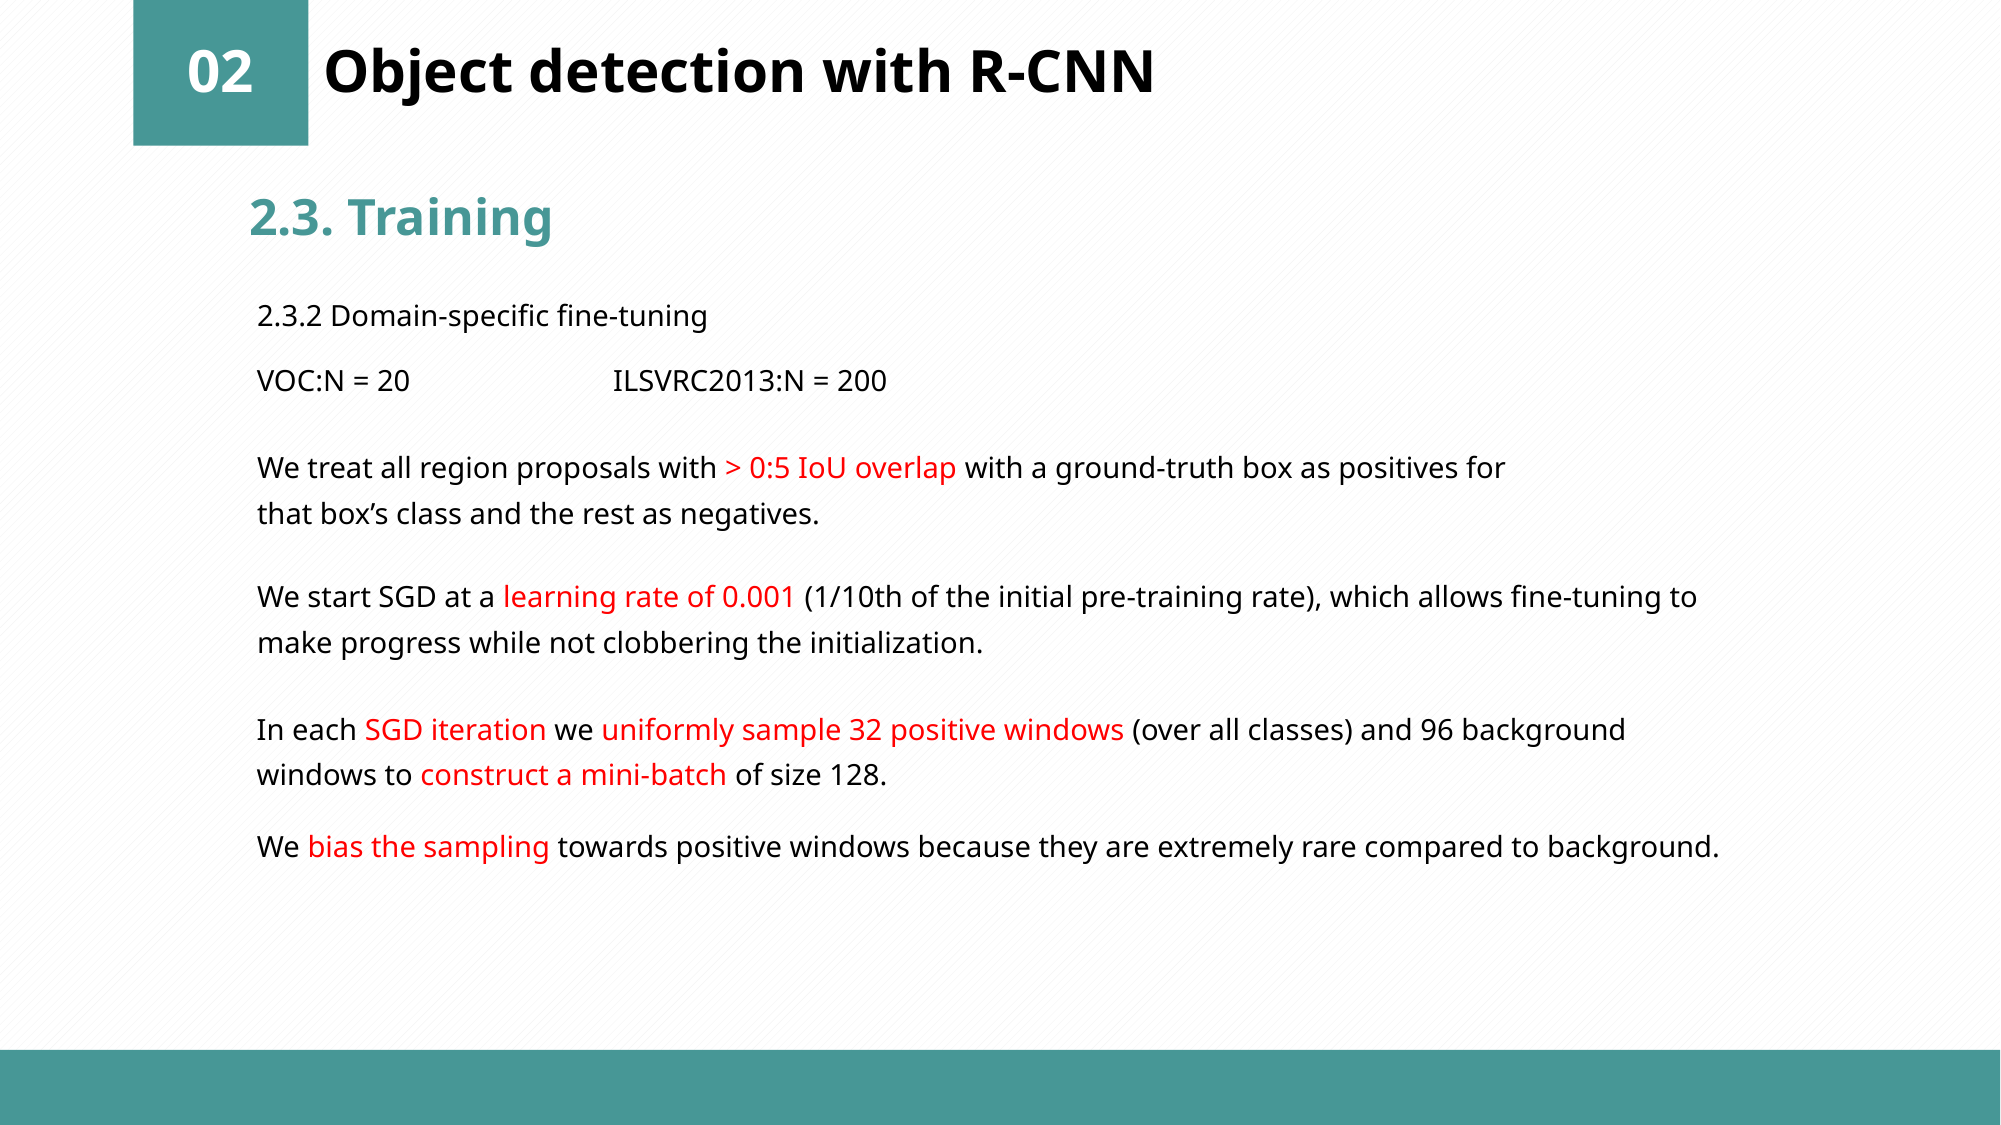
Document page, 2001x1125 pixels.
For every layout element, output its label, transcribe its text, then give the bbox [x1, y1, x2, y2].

text_box VOC:N = 20 [242, 344, 598, 405]
list Object detection with R-CNN [308, 34, 1189, 105]
text_box 2.3.2 Domain-specific fine-tuning [242, 279, 774, 340]
text_box In each SGD iteration we uniformly sample 32 positive windows (over all classes) and 96 background windows to construct a mini-batch of size 128. [241, 693, 1733, 800]
text_box 2.3. Training [234, 178, 569, 253]
text_box ILSVRC2013:N = 200 [598, 344, 961, 405]
list 02 [133, 34, 308, 105]
text_box We bias the sampling towards positive windows because they are extremely rare compared to background. [242, 810, 1846, 871]
text_box We start SGD at a learning rate of 0.001 (1/10th of the initial pre-training rate), which allows fine-tuning to make progress while not clobbering the initialization. [242, 560, 1734, 667]
text_box We treat all region proposals with > 0:5 IoU overlap with a ground-truth box as positives for that box’s class and the rest as negatives. [242, 432, 1734, 538]
